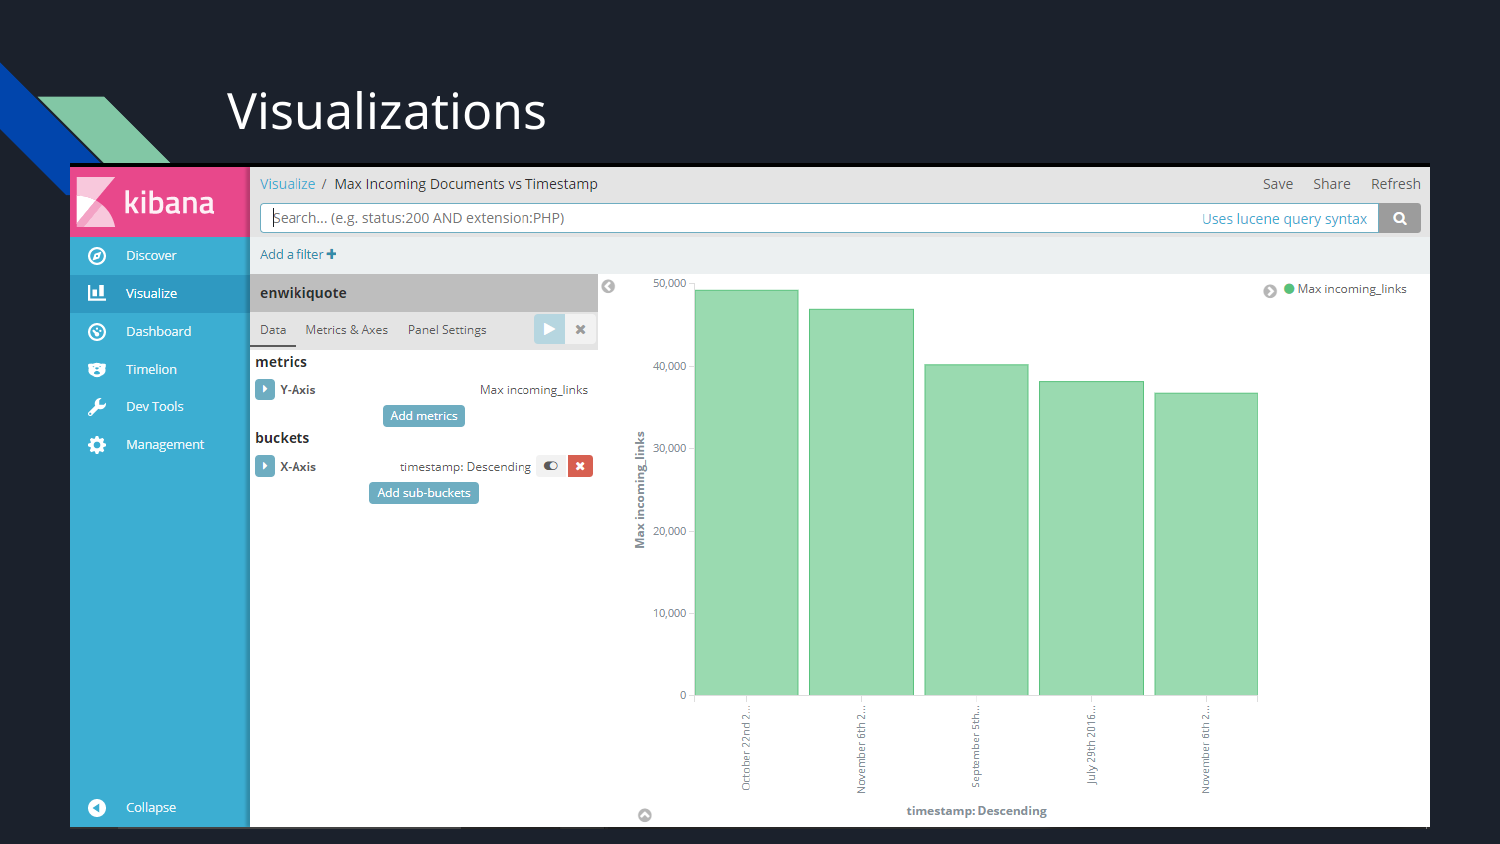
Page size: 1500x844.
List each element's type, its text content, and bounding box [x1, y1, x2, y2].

picture [70, 162, 1430, 829]
title Visualizations [212, 64, 1368, 161]
